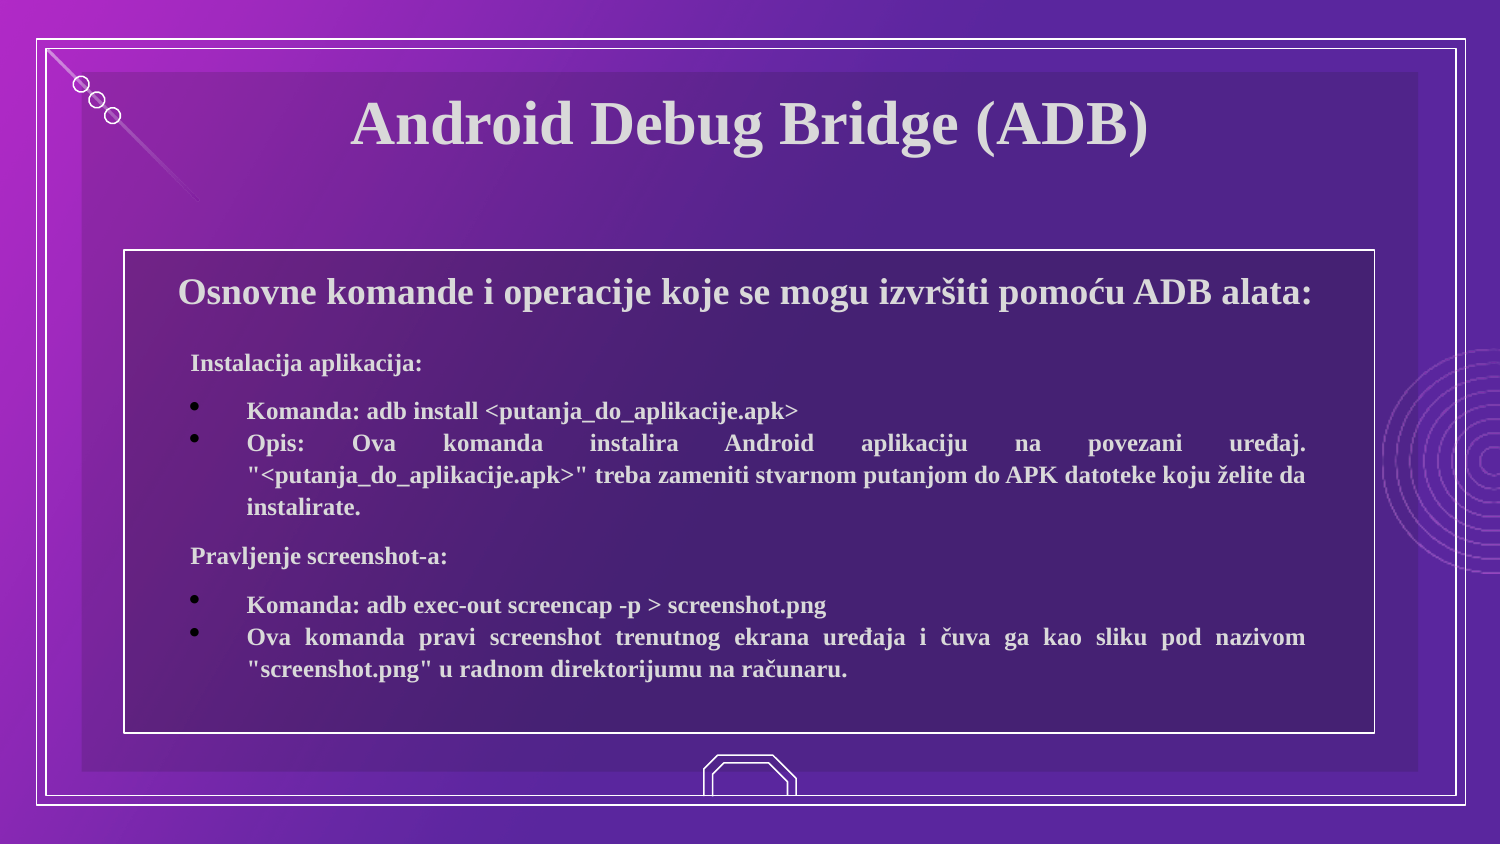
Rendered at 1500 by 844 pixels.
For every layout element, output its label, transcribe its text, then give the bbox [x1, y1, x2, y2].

picture [0, 0, 1500, 844]
text_box [123, 249, 1375, 733]
text_box Osnovne komande i operacije koje se mogu izvršiti pomoću ADB alata: [162, 256, 1344, 349]
title Android Debug Bridge (ADB) [118, 61, 1382, 193]
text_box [69, 72, 125, 128]
text_box Instalacija aplikacija: Komanda: adb install <putanja_do_aplikacije.apk> Opis: Ova komanda instalira Android aplikaciju na povezani uređaj. "<putanja_do_aplikacije.apk>" treba zameniti stvarnom putanjom do APK datoteke koju želite da instalirate. Pravljenje screenshot-a: Komanda: adb exec-out screencap -p > screenshot.png Ova komanda pravi screenshot trenutnog ekrana uređaja i čuva ga kao sliku pod nazivom "screenshot.png" u radnom direktorijumu na računaru. [175, 336, 1323, 718]
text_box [703, 754, 797, 797]
